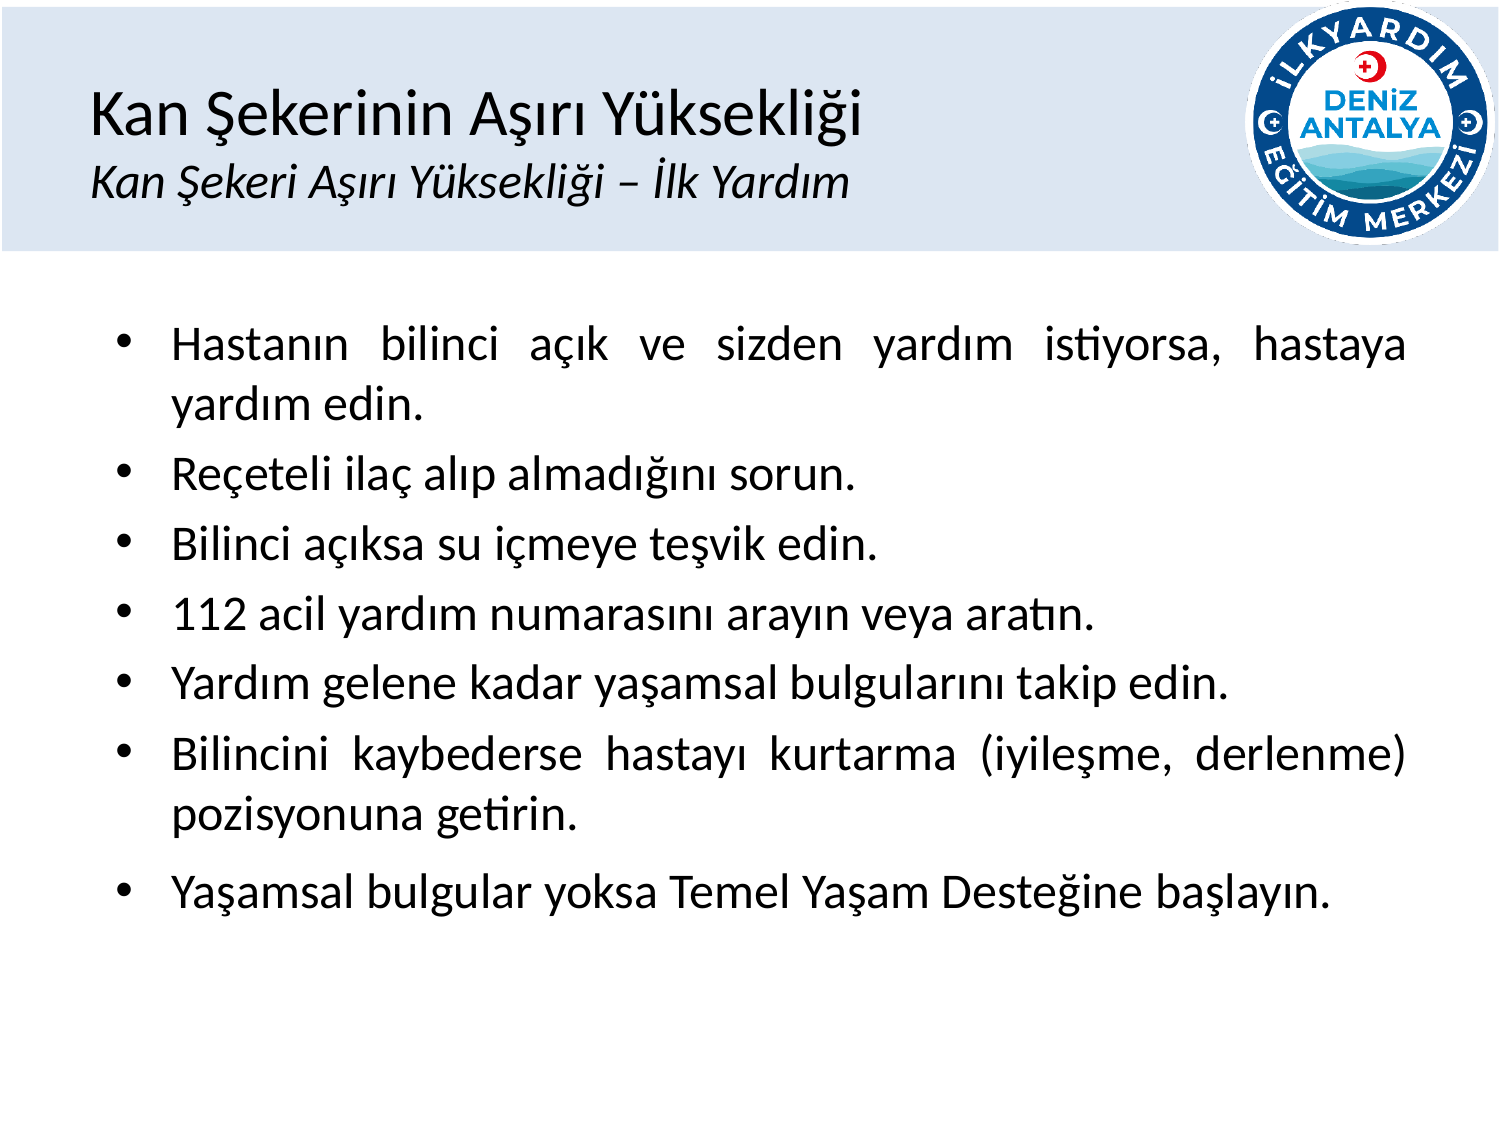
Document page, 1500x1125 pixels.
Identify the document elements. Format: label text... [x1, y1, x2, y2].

text_box [0, 5, 1247, 253]
title Kan Şekerinin Aşırı Yüksekliği Kan Şekeri Aşırı Yüksekliği – İlk Yardım [75, 45, 1239, 233]
picture [1244, 0, 1495, 245]
list Hastanın bilinci açık ve sizden yardım istiyorsa, hastaya yardım edin. Reçeteli ilaç alıp almadığını sorun. Bilinci açıksa su içmeye teşvik edin. 112 acil yardım numarasını arayın veya aratın. Yardım gelene kadar yaşamsal bulgularını takip edin. Bilincini kaybederse hastayı kurtarma (iyileşme, derlenme) pozisyonuna getirin. Yaşamsal bulgular yoksa Temel Yaşam Desteğine başlayın. [100, 302, 1424, 969]
text_box [1491, 5, 1500, 253]
